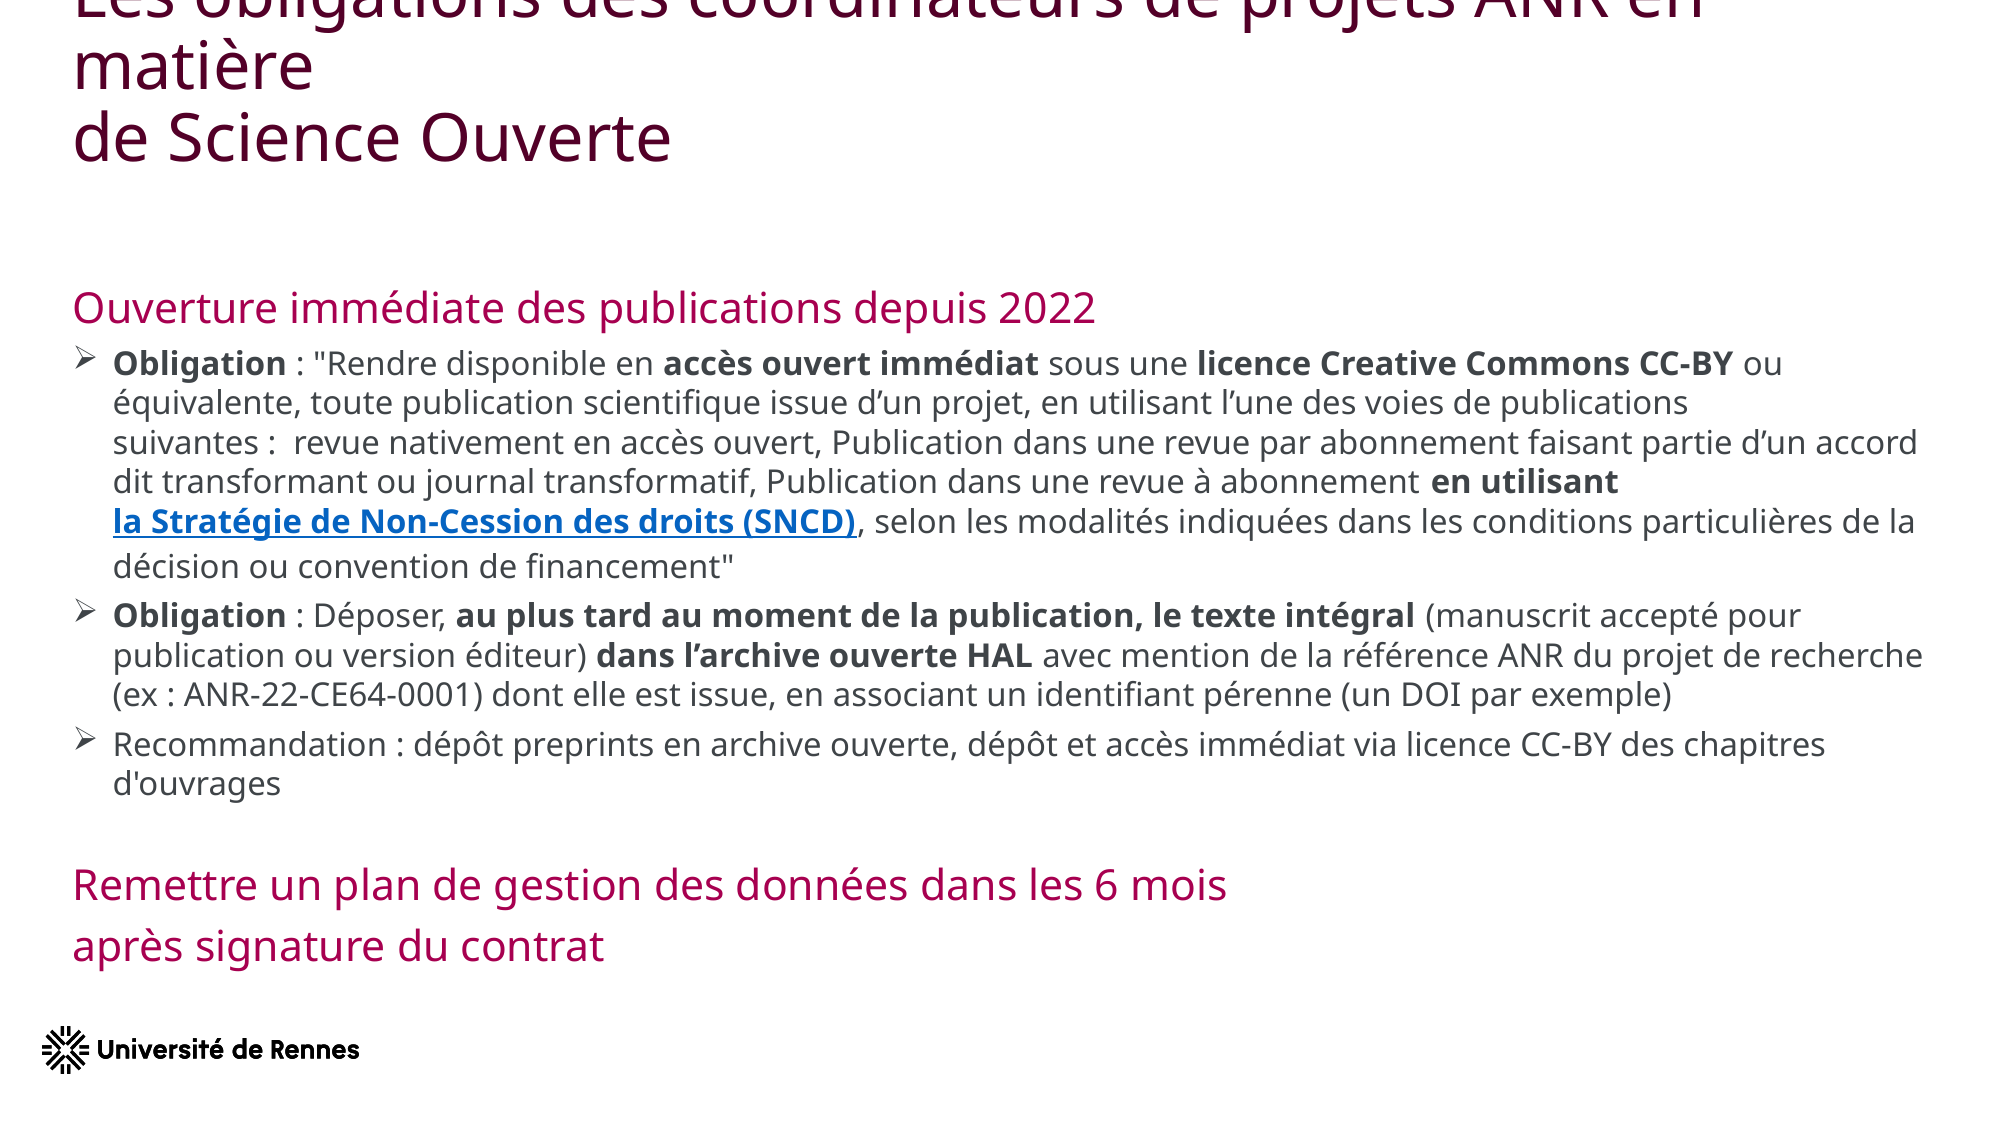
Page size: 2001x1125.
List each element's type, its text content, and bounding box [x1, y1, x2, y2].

picture [42, 1026, 359, 1074]
list Ouverture immédiate des publications depuis 2022 Obligation : "Rendre disponible en accès ouvert immédiat sous une licence Creative Commons CC-BY ou équivalente, toute publication scientifique issue d’un projet, en utilisant l’une des voies de publications suivantes : revue nativement en accès ouvert, Publication dans une revue par abonnement faisant partie d’un accord dit transformant ou journal transformatif, Publication dans une revue à abonnement en utilisant la Stratégie de Non-Cession des droits (SNCD), selon les modalités indiquées dans les conditions particulières de la décision ou convention de financement" Obligation : Déposer, au plus tard au moment de la publication, le texte intégral (manuscrit accepté pour publication ou version éditeur) dans l’archive ouverte HAL avec mention de la référence ANR du projet de recherche (ex : ANR-22-CE64-0001) dont elle est issue, en associant un identifiant pérenne (un DOI par exemple) Recommandation : dépôt preprints en archive ouverte, dépôt et accès immédiat via licence CC-BY des chapitres d'ouvrages Remettre un plan de gestion des données dans les 6 mois après signature du contrat [72, 281, 1933, 976]
title Les obligations des coordinateurs de projets ANR en matière de Science Ouverte [72, 0, 1933, 176]
